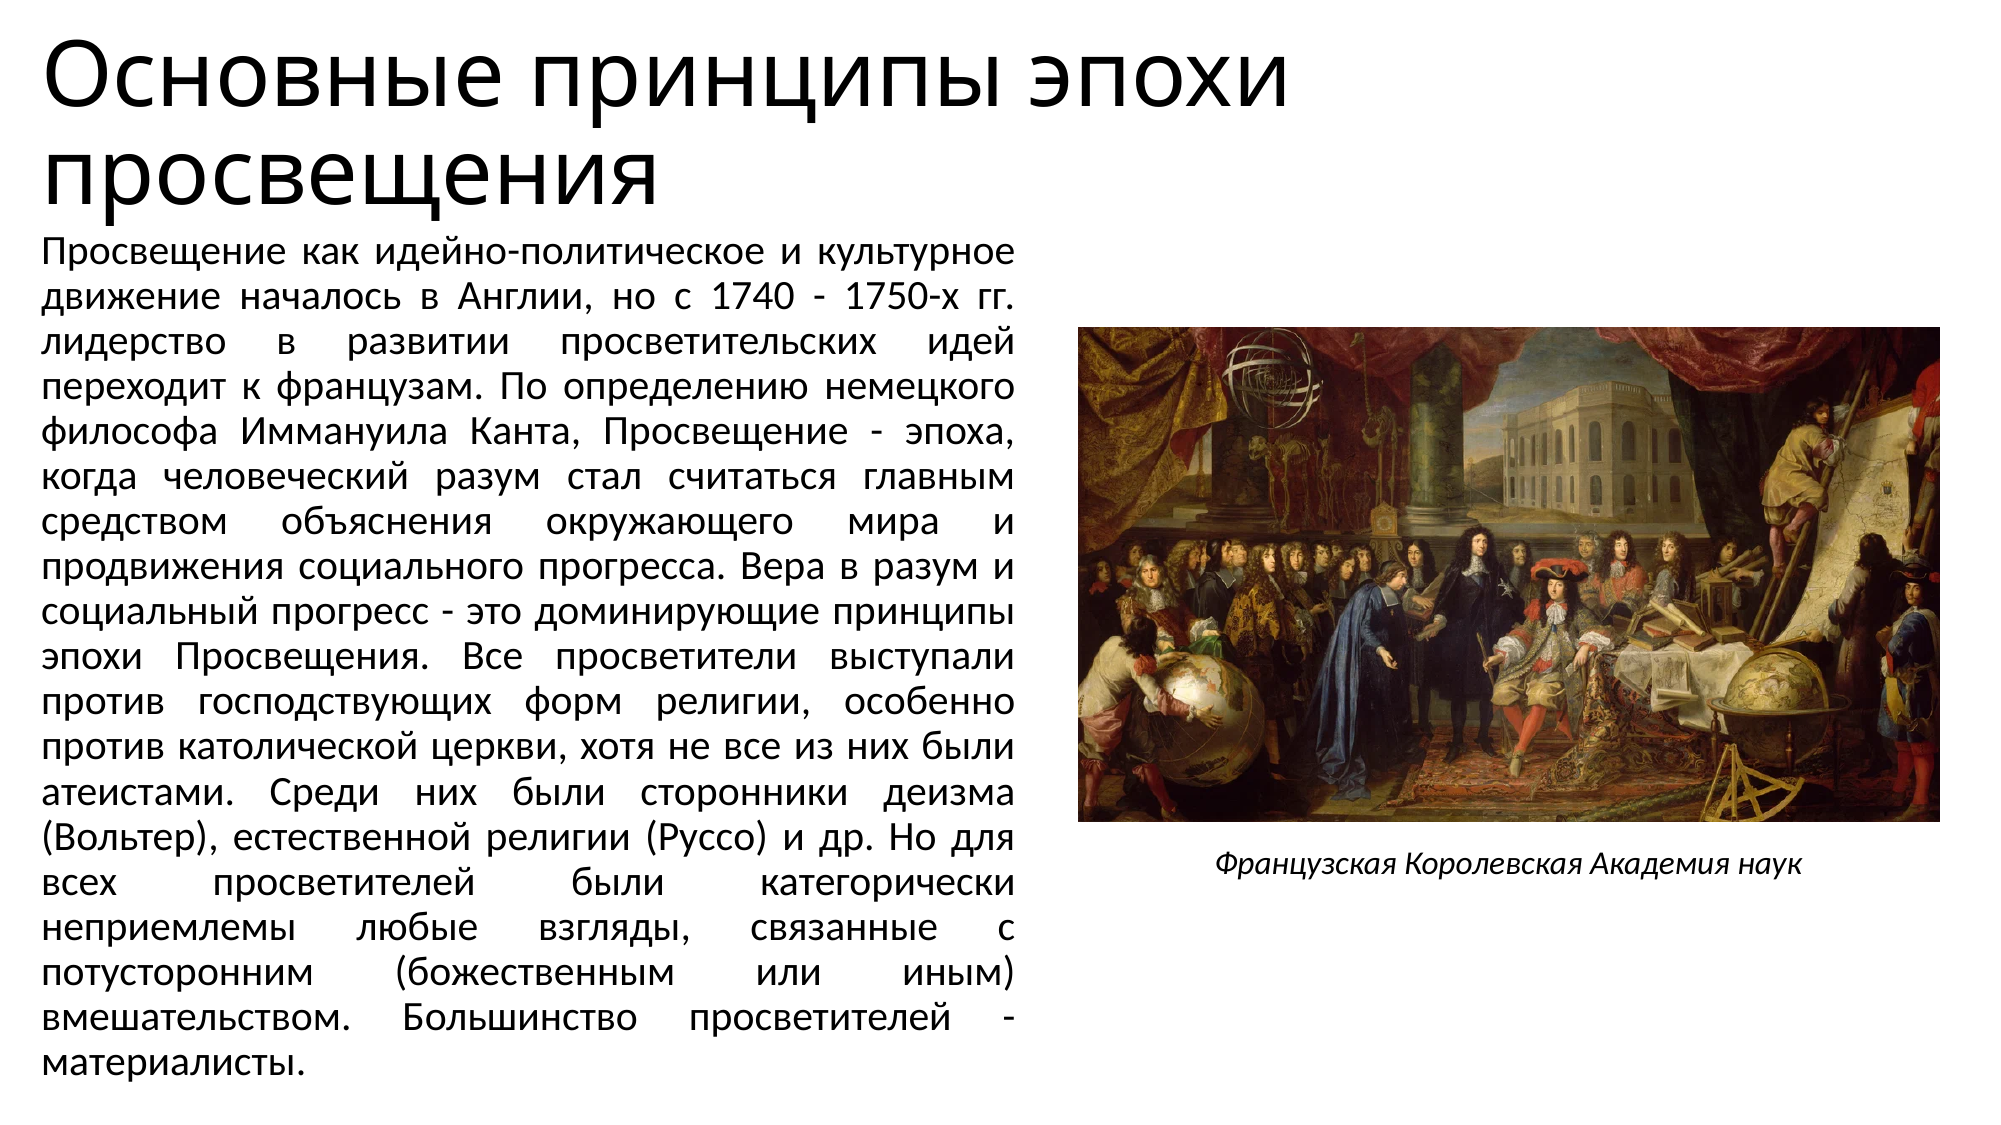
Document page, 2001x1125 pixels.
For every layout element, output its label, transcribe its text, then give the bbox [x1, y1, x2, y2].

picture [1078, 327, 1940, 822]
title Основные принципы эпохи просвещения [26, 17, 1751, 235]
text_box Французская Королевская Академия наук [1199, 834, 1818, 889]
list Просвещение как идейно-политическое и культурное движение началось в Англии, но с 1740 - 1750-х гг. лидерство в развитии просветительских идей переходит к французам. По определению немецкого философа Иммануила Канта, Просвещение - эпоха, когда человеческий разум стал считаться главным средством объяснения окружающего мира и продвижения социального прогресса. Вера в разум и социальный прогресс - это доминирующие принципы эпохи Просвещения. Все просветители выступали против господствующих форм религии, особенно против католической церкви, хотя не все из них были атеистами. Среди них были сторонники деизма (Вольтер), естественной религии (Руссо) и др. Но для всех просветителей были категорически неприемлемы любые взгляды, связанные с потусторонним (божественным или иным) вмешательством. Большинство просветителей - материалисты. [26, 220, 1031, 1094]
